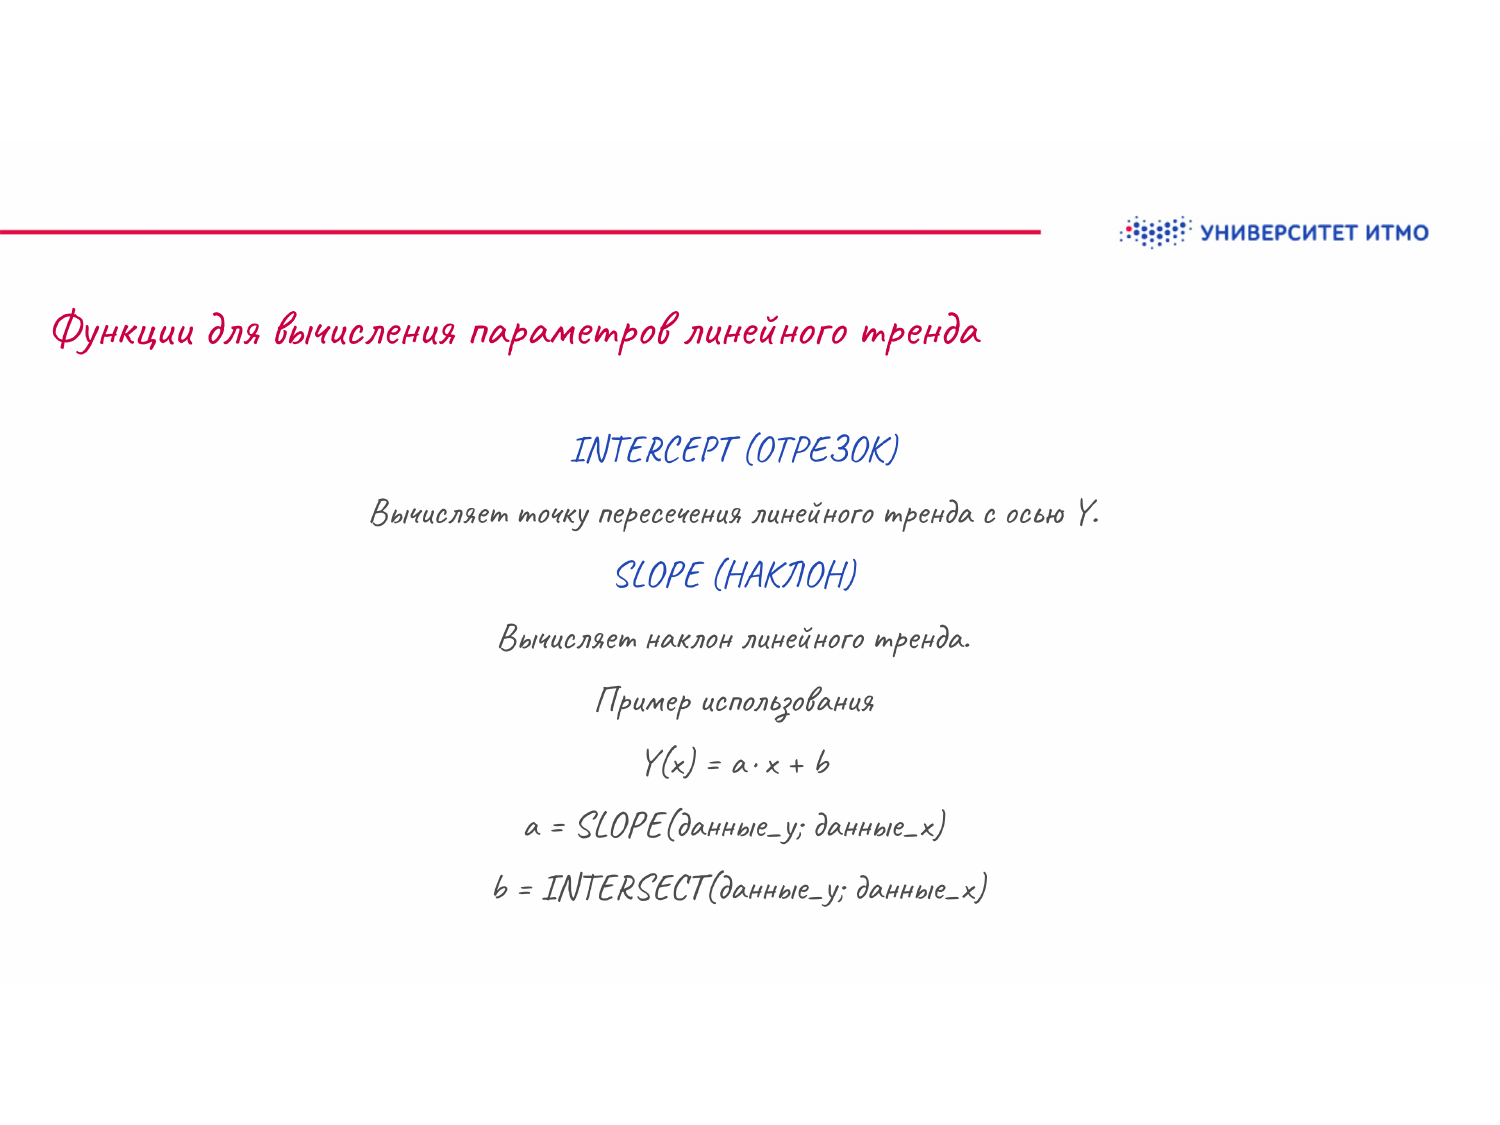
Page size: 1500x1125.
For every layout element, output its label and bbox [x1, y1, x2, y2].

picture [0, 140, 1500, 985]
